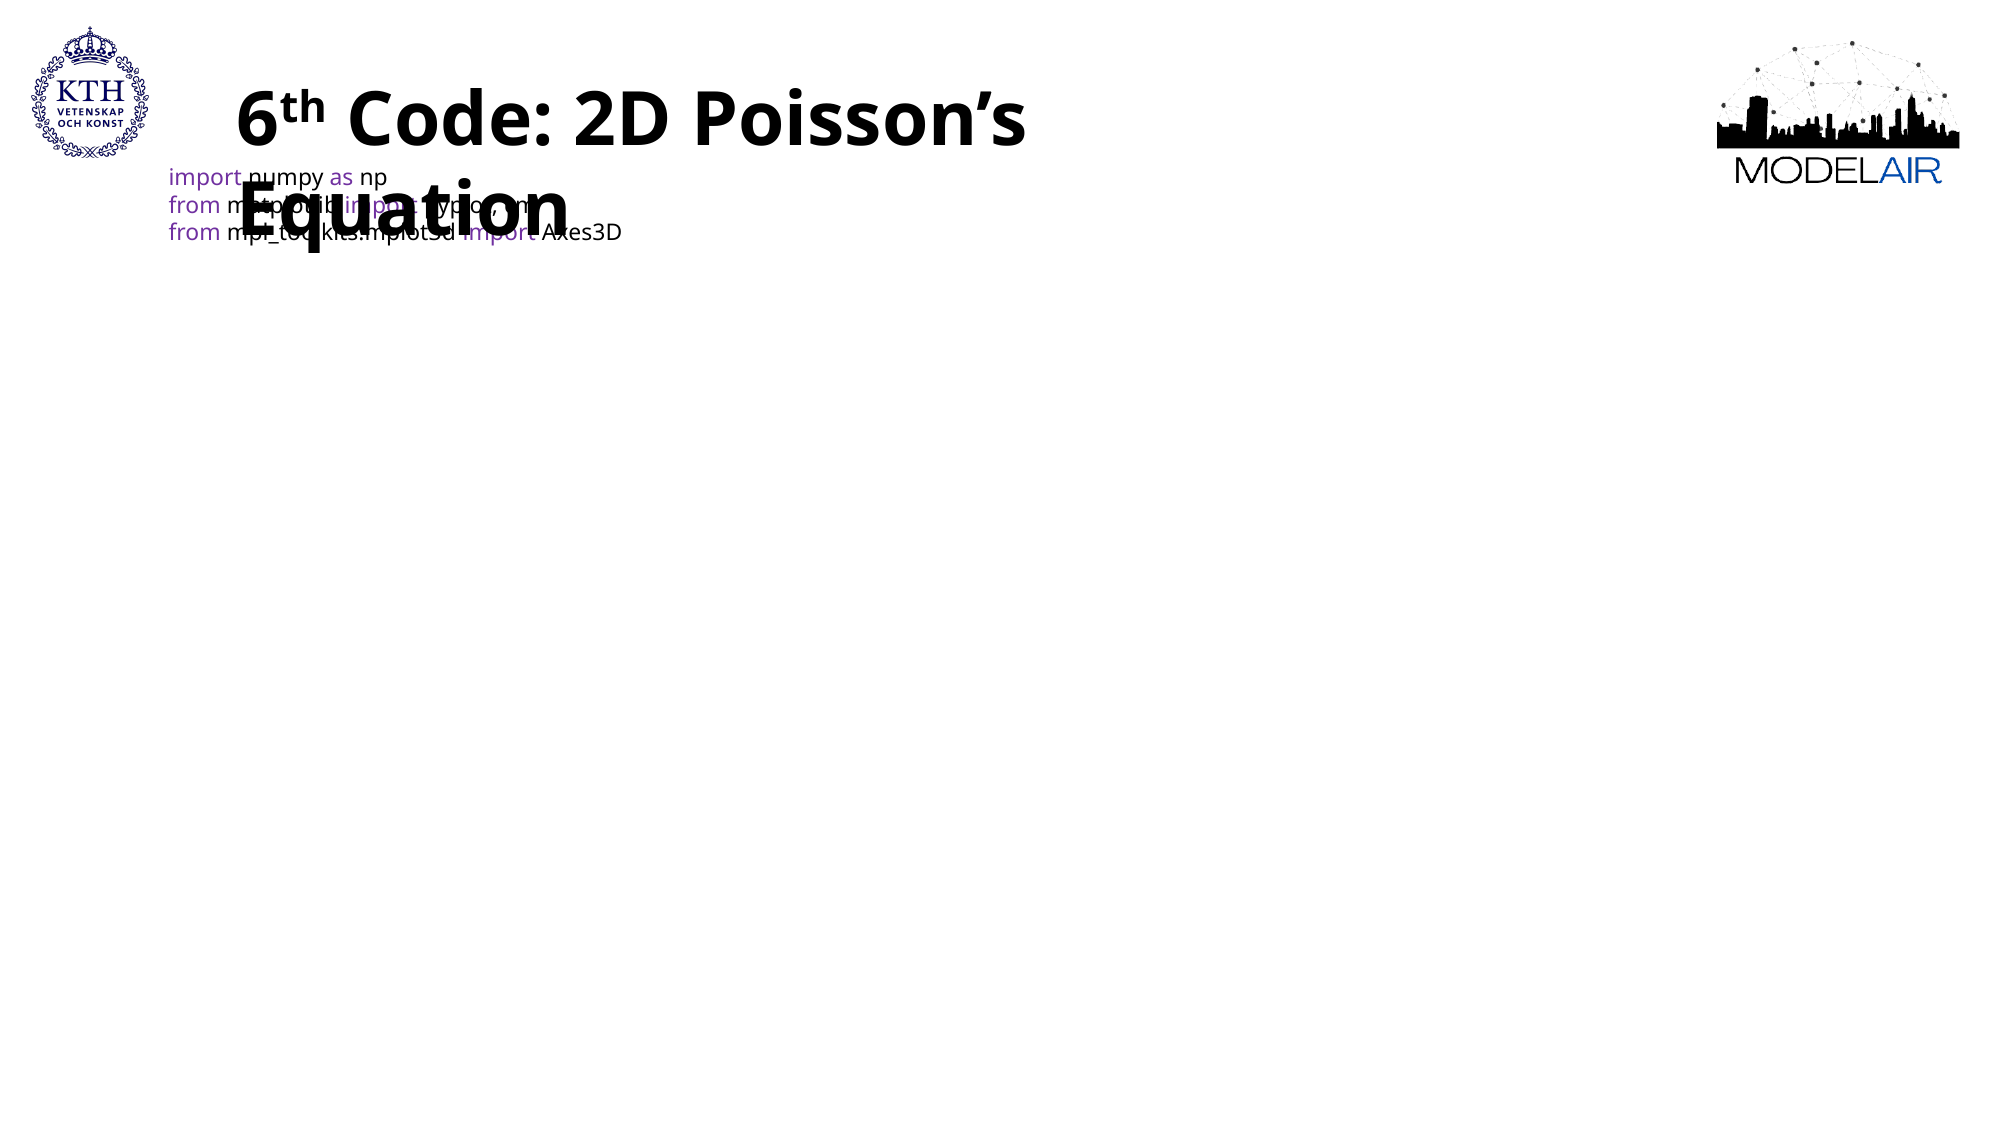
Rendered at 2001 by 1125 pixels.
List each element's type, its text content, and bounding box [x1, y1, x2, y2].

picture [31, 26, 149, 158]
picture [1703, 29, 1978, 198]
text_box import numpy as np from matplotlib import pyplot, cm from mpl_toolkits.mplot3d import Axes3D [153, 155, 221, 253]
text_box 6th Code: 2D Poisson’s Equation [221, 63, 1374, 258]
